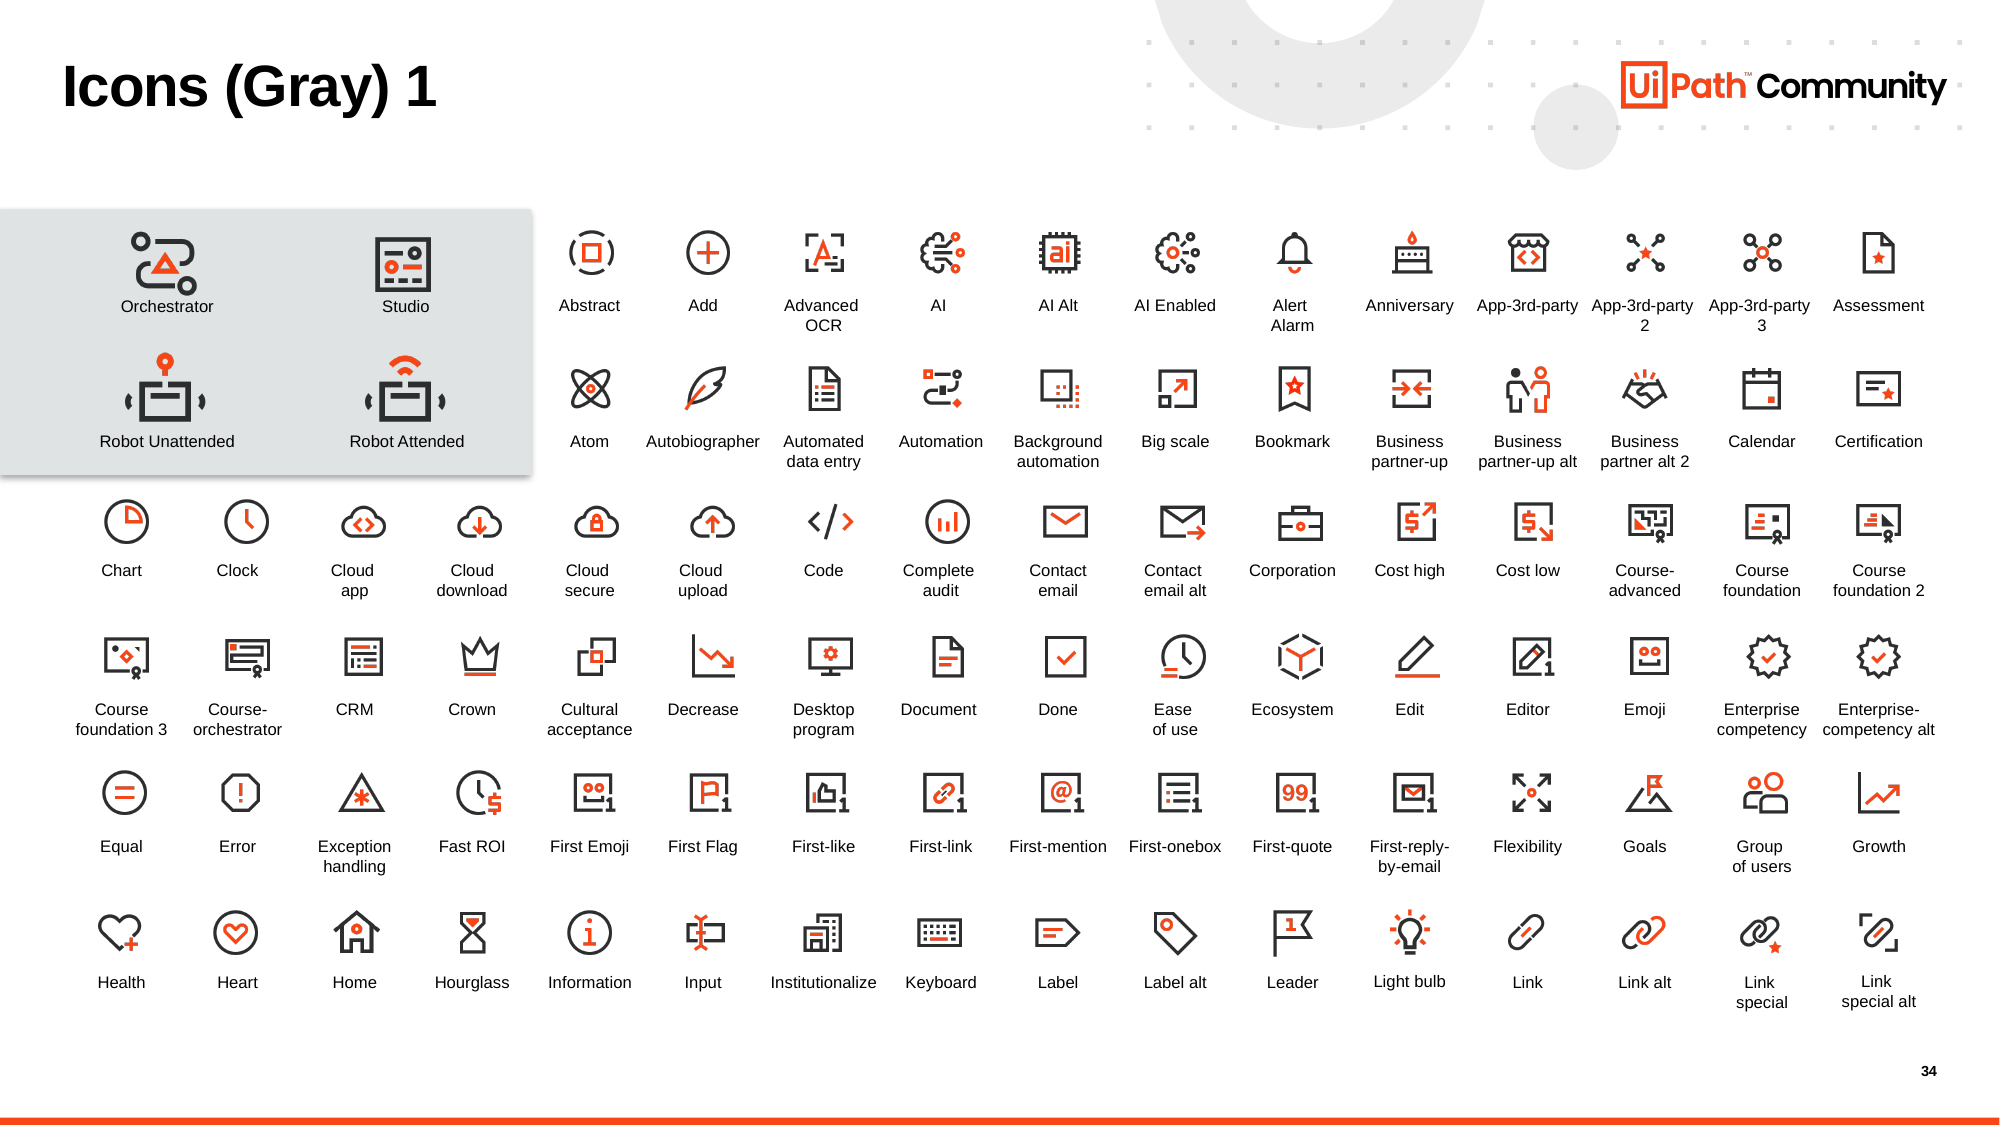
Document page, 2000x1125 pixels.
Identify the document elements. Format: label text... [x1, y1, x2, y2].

picture [922, 495, 973, 547]
picture [804, 495, 856, 547]
picture [685, 766, 737, 818]
picture [569, 766, 620, 818]
picture [918, 765, 972, 819]
picture [452, 766, 504, 818]
picture [92, 906, 146, 959]
picture [799, 227, 850, 278]
picture [1508, 495, 1559, 547]
picture [1852, 495, 1904, 547]
picture [1388, 765, 1442, 819]
picture [1742, 495, 1793, 547]
picture [800, 765, 854, 819]
picture [1157, 495, 1209, 547]
picture [1151, 363, 1203, 415]
picture [1852, 363, 1904, 415]
picture [1267, 907, 1318, 958]
picture [1034, 363, 1085, 415]
picture [366, 227, 440, 301]
picture [454, 630, 506, 682]
picture [682, 227, 734, 278]
picture [1269, 363, 1320, 415]
picture [119, 344, 211, 436]
picture [916, 227, 968, 278]
picture [1852, 227, 1904, 278]
picture [1389, 909, 1430, 956]
picture [565, 363, 616, 415]
picture [1630, 637, 1669, 676]
picture [1391, 630, 1443, 682]
picture [1734, 907, 1786, 958]
picture [797, 907, 848, 958]
picture [1742, 630, 1794, 682]
picture [1619, 363, 1670, 415]
picture [1503, 227, 1555, 278]
picture [1032, 907, 1083, 958]
picture [570, 495, 622, 547]
picture [221, 630, 273, 682]
picture [1617, 907, 1669, 958]
picture [359, 343, 451, 436]
picture [1737, 227, 1788, 278]
title Icons (Gray) 1 [62, 58, 1147, 172]
picture [454, 495, 505, 547]
picture [1852, 766, 1904, 818]
picture [566, 227, 617, 278]
picture [1502, 363, 1554, 415]
picture [564, 907, 615, 958]
picture [1386, 227, 1438, 278]
picture [338, 495, 389, 547]
picture [1739, 766, 1791, 818]
picture [1269, 227, 1320, 278]
picture [1157, 630, 1209, 682]
picture [922, 630, 974, 682]
picture [1151, 227, 1203, 278]
picture [1034, 227, 1085, 278]
picture [99, 766, 150, 818]
picture [1623, 766, 1674, 818]
picture [215, 766, 267, 818]
picture [571, 630, 622, 682]
picture [1508, 630, 1560, 682]
picture [100, 495, 152, 547]
picture [1385, 363, 1437, 415]
picture [336, 766, 387, 818]
picture [1149, 907, 1201, 958]
picture [1625, 495, 1676, 547]
picture [1852, 630, 1904, 682]
picture [680, 907, 732, 958]
picture [1852, 907, 1904, 958]
picture [210, 907, 262, 958]
picture [687, 495, 738, 547]
picture [914, 907, 966, 958]
picture [681, 363, 733, 415]
picture [916, 363, 968, 415]
picture [101, 630, 152, 682]
picture [1274, 495, 1326, 547]
picture [1153, 765, 1207, 819]
picture [221, 495, 273, 547]
picture [1275, 630, 1326, 682]
picture [1391, 495, 1443, 547]
picture [1036, 765, 1089, 819]
picture [1040, 630, 1091, 682]
picture [1501, 907, 1552, 958]
picture [1506, 766, 1557, 818]
picture [447, 907, 499, 958]
picture [799, 363, 850, 415]
picture [338, 630, 389, 682]
picture [805, 630, 856, 682]
picture [687, 630, 739, 682]
picture [1618, 58, 1949, 113]
picture [1040, 495, 1091, 547]
picture [1620, 227, 1671, 278]
picture [125, 224, 204, 303]
picture [1271, 765, 1324, 819]
picture [1736, 363, 1787, 415]
picture [326, 902, 386, 962]
